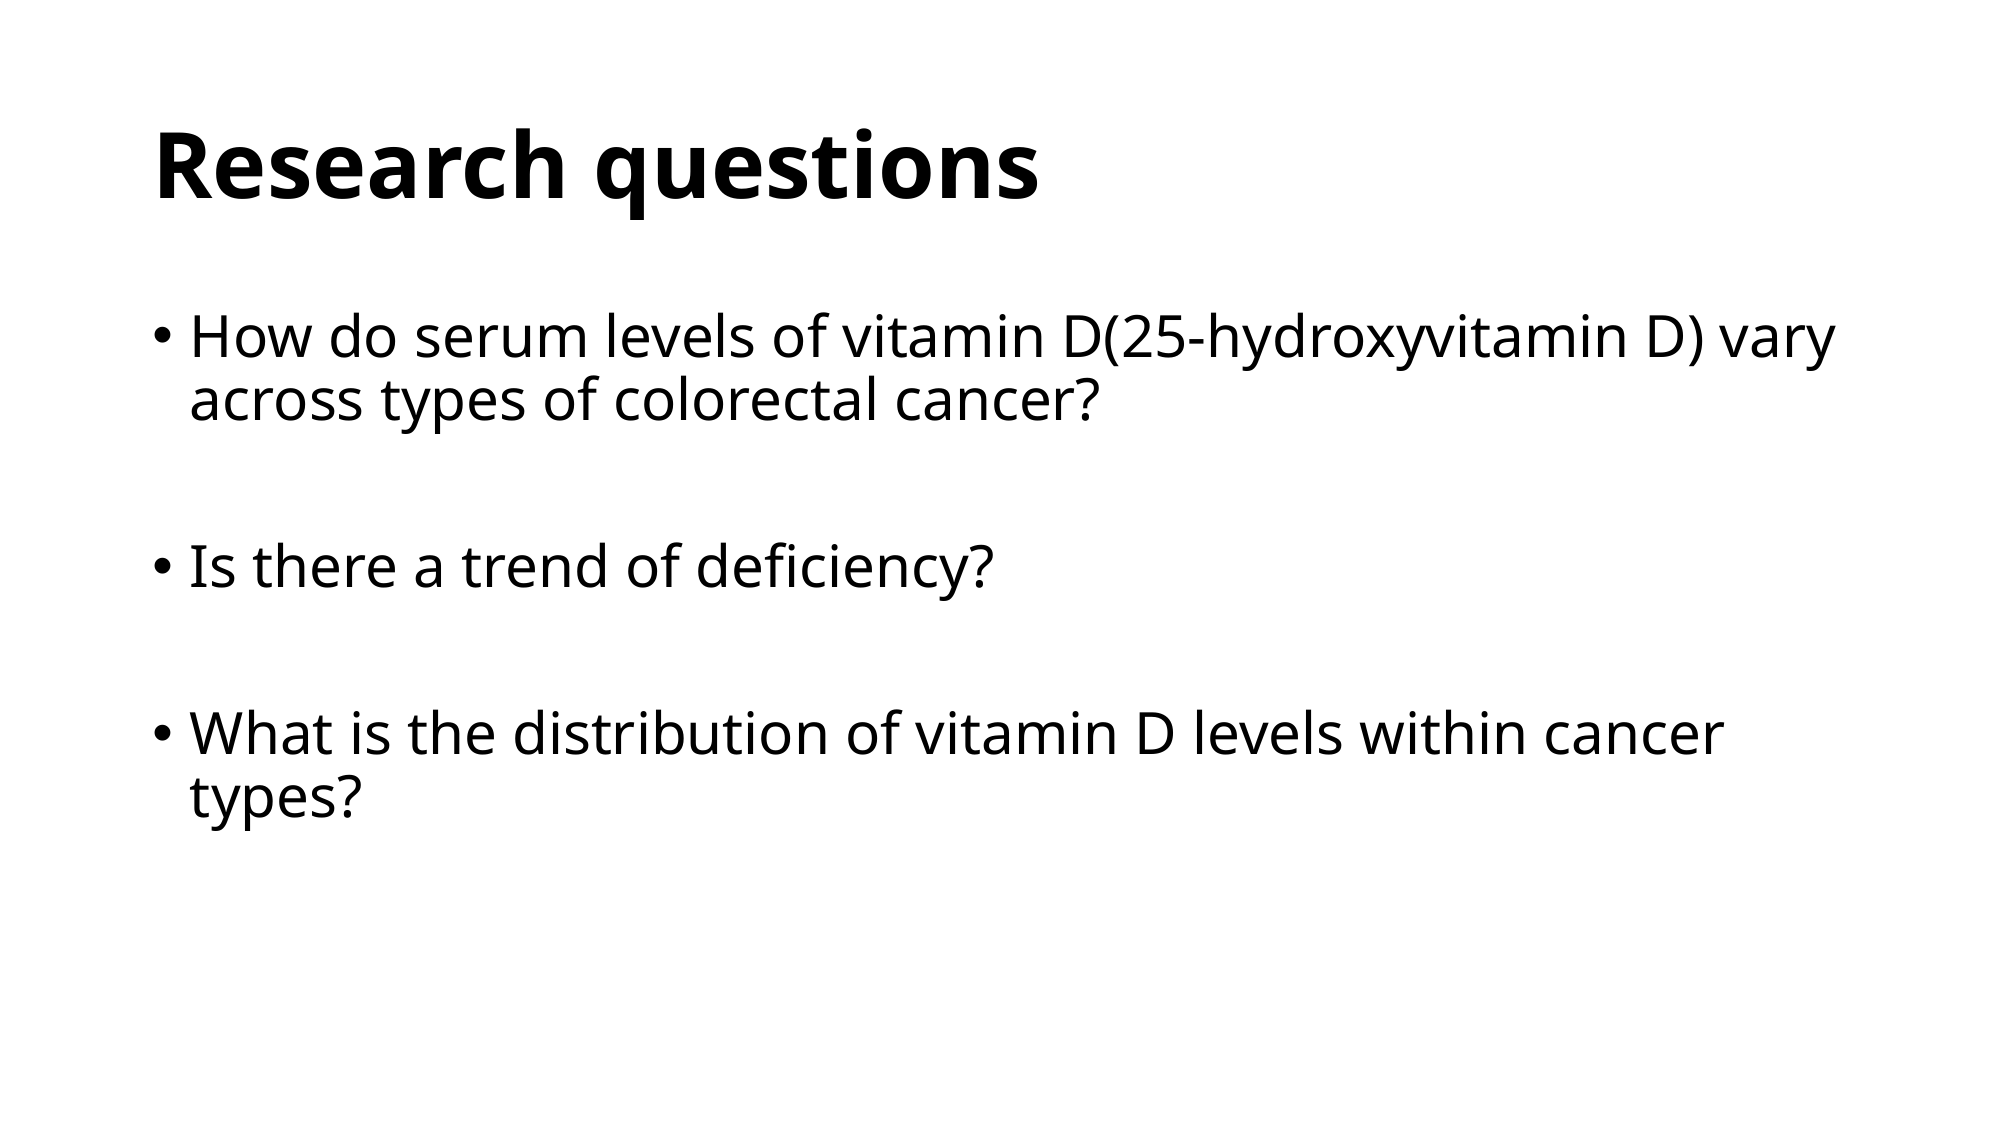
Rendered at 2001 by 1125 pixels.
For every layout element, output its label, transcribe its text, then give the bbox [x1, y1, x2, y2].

title Research questions [137, 59, 1863, 278]
list How do serum levels of vitamin D(25-hydroxyvitamin D) vary across types of colorectal cancer? Is there a trend of deficiency? What is the distribution of vitamin D levels within cancer types? [137, 299, 1863, 1014]
